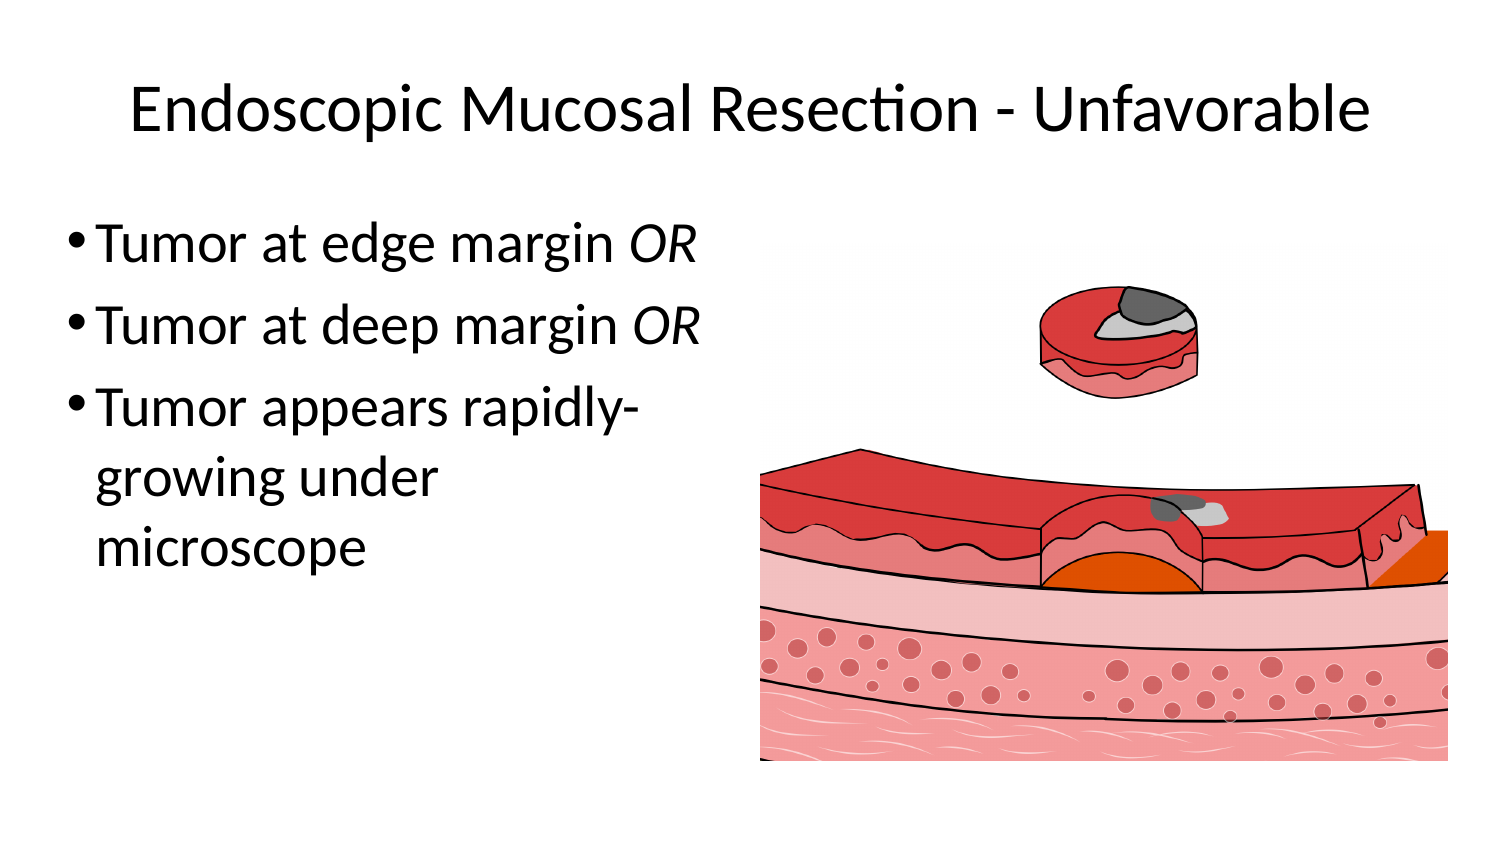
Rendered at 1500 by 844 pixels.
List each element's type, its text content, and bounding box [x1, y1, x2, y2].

list Tumor at edge margin OR Tumor at deep margin OR Tumor appears rapidly-growing under microscope [51, 196, 738, 810]
picture [760, 243, 1449, 761]
title Endoscopic Mucosal Resection - Unfavorable [51, 33, 1451, 175]
